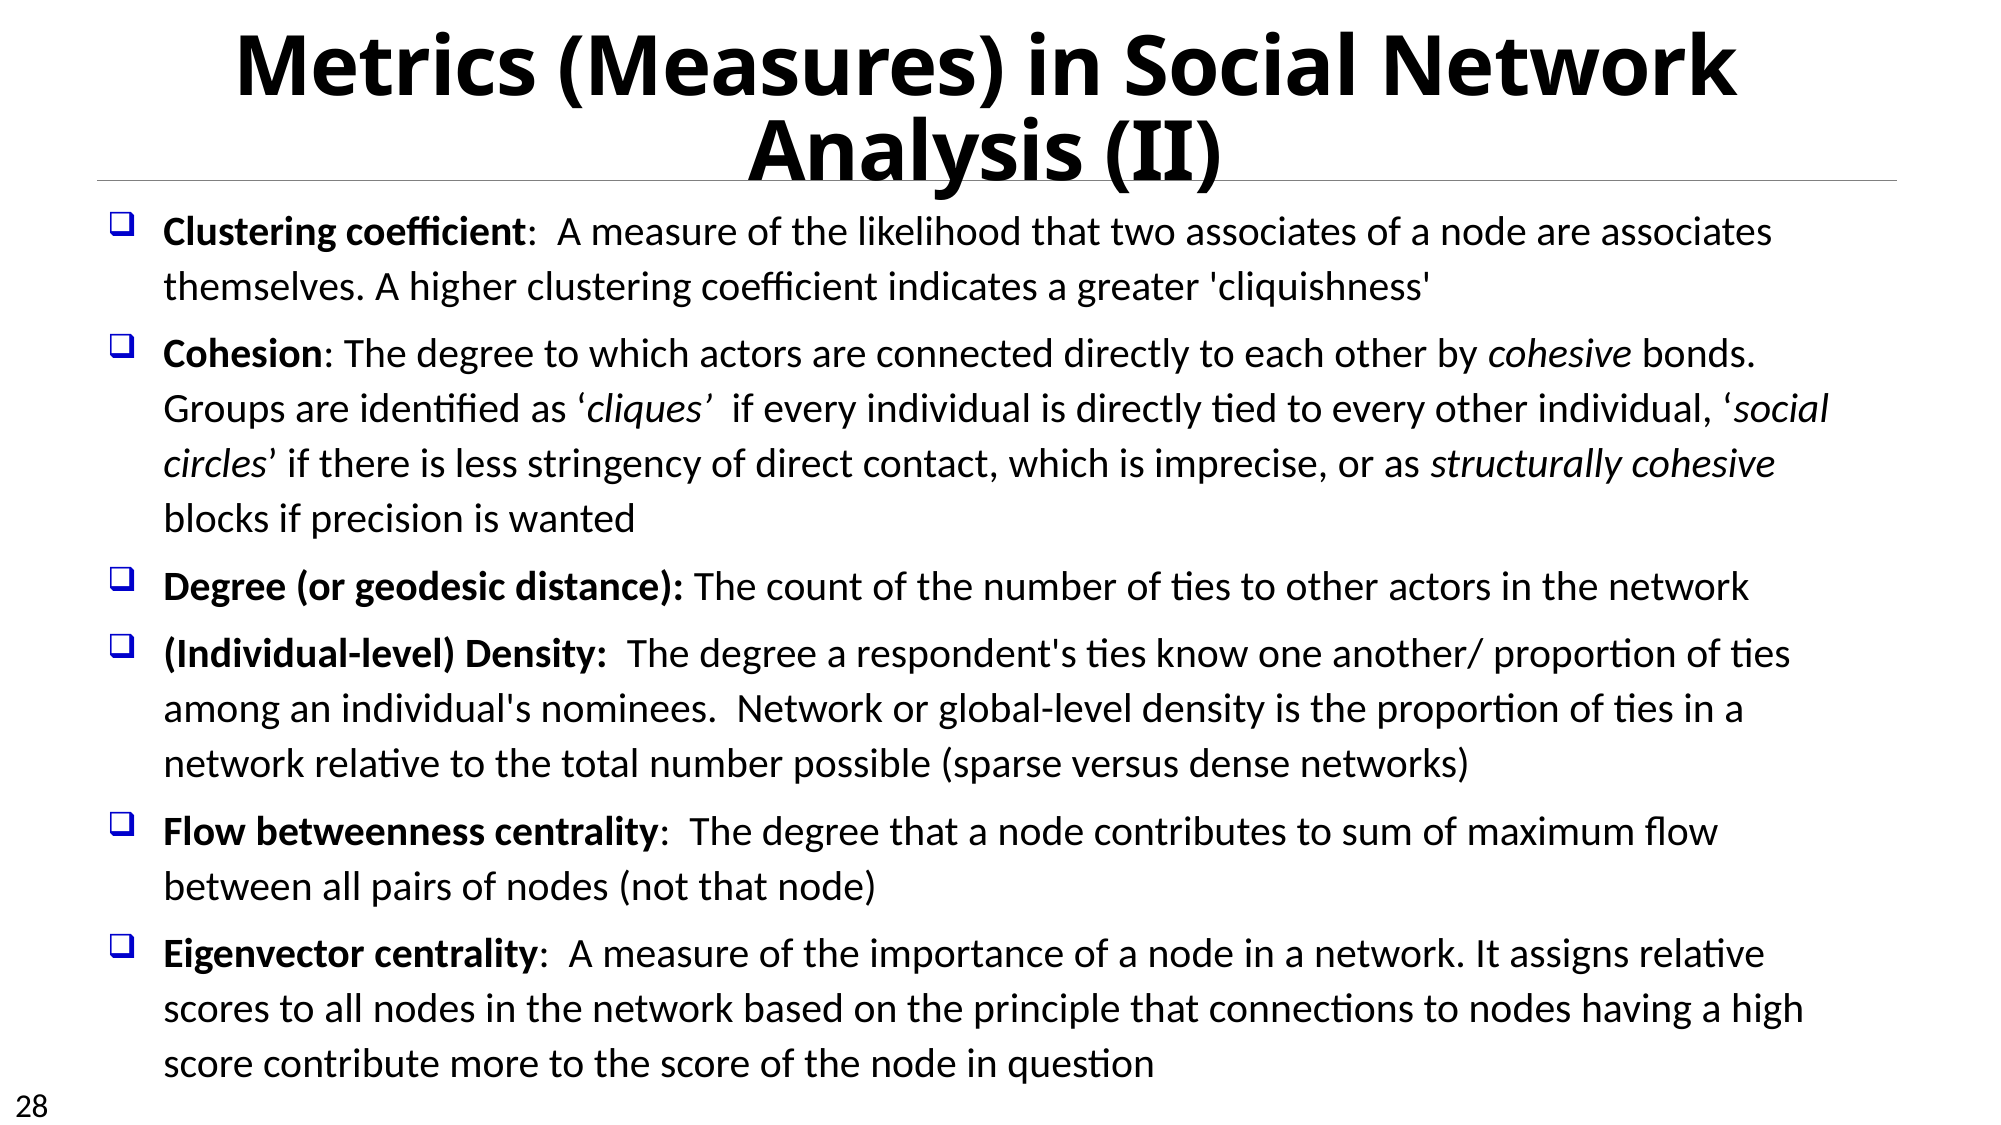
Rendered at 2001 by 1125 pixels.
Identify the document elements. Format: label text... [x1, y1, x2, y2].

list Clustering coefficient: A measure of the likelihood that two associates of a node are associates themselves. A higher clustering coefficient indicates a greater 'cliquishness' Cohesion: The degree to which actors are connected directly to each other by cohesive bonds. Groups are identified as ‘cliques’ if every individual is directly tied to every other individual, ‘social circles’ if there is less stringency of direct contact, which is imprecise, or as structurally cohesive blocks if precision is wanted Degree (or geodesic distance): The count of the number of ties to other actors in the network (Individual-level) Density: The degree a respondent's ties know one another/ proportion of ties among an individual's nominees. Network or global-level density is the proportion of ties in a network relative to the total number possible (sparse versus dense networks) Flow betweenness centrality: The degree that a node contributes to sum of maximum flow between all pairs of nodes (not that node) Eigenvector centrality: A measure of the importance of a node in a network. It assigns relative scores to all nodes in the network based on the principle that connections to nodes having a high score contribute more to the score of the node in question [92, 190, 1882, 1088]
title Metrics (Measures) in Social Network Analysis (II) [66, 62, 1905, 163]
